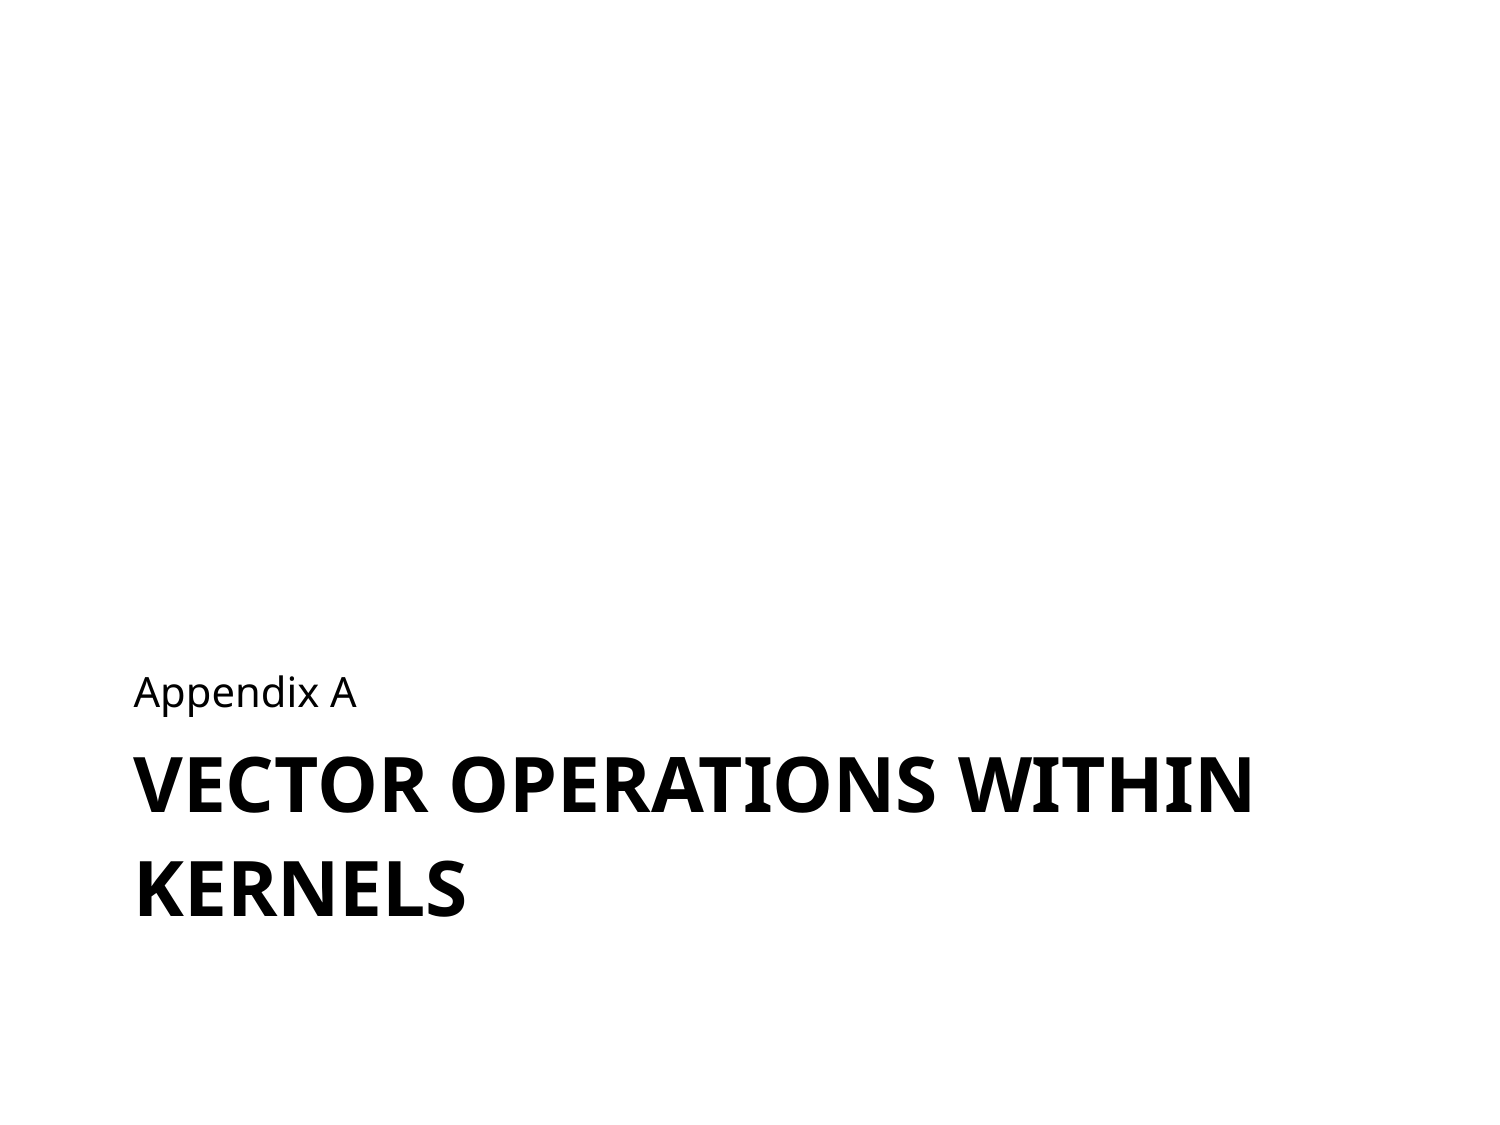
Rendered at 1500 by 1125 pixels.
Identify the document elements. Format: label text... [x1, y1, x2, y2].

title Vector operations within kernels [118, 723, 1394, 947]
list Appendix A [118, 476, 1394, 723]
